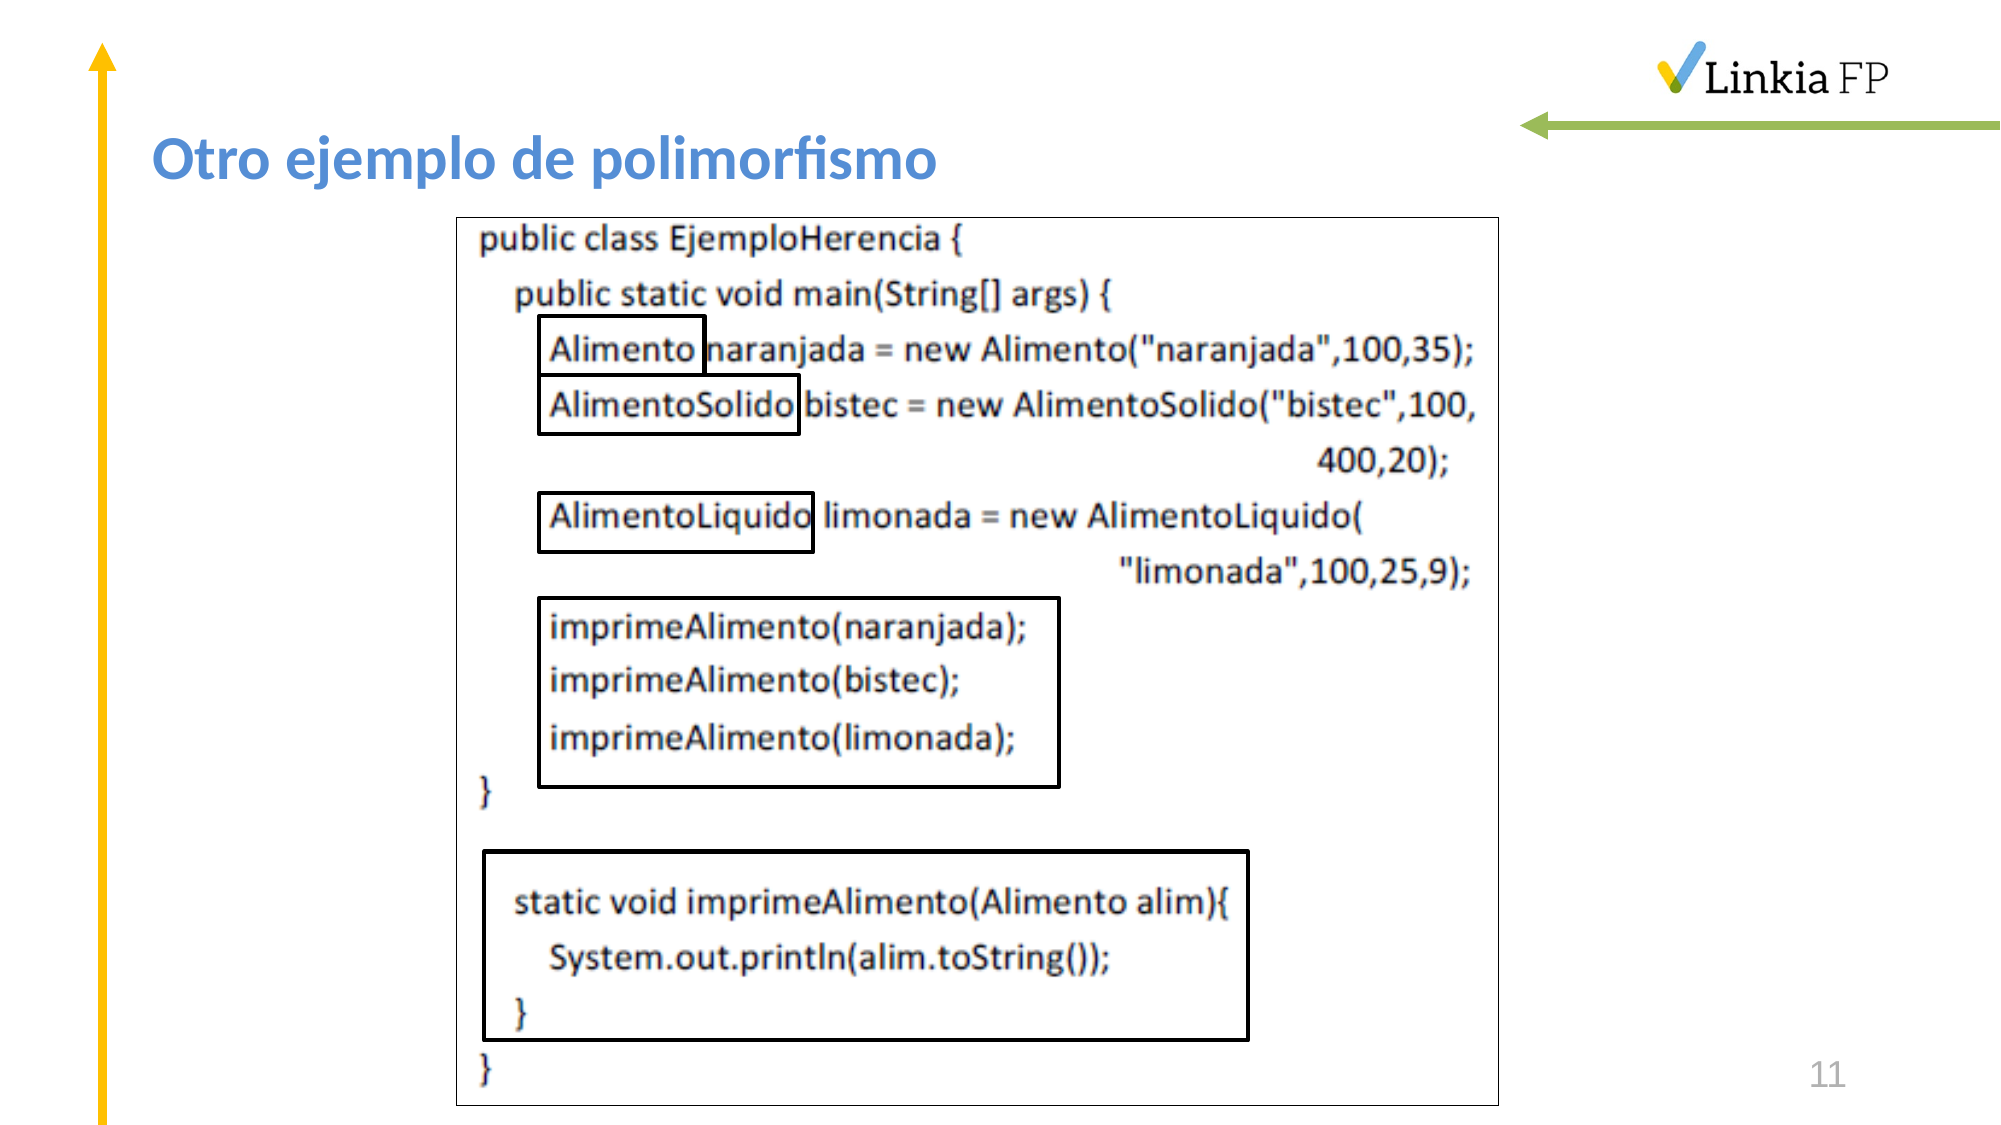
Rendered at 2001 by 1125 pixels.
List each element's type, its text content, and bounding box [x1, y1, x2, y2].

picture [1649, 39, 1900, 90]
slide_number 11 [1503, 1042, 1863, 1103]
picture [456, 217, 1499, 1106]
title Otro ejemplo de polimorfismo [137, 90, 1945, 219]
